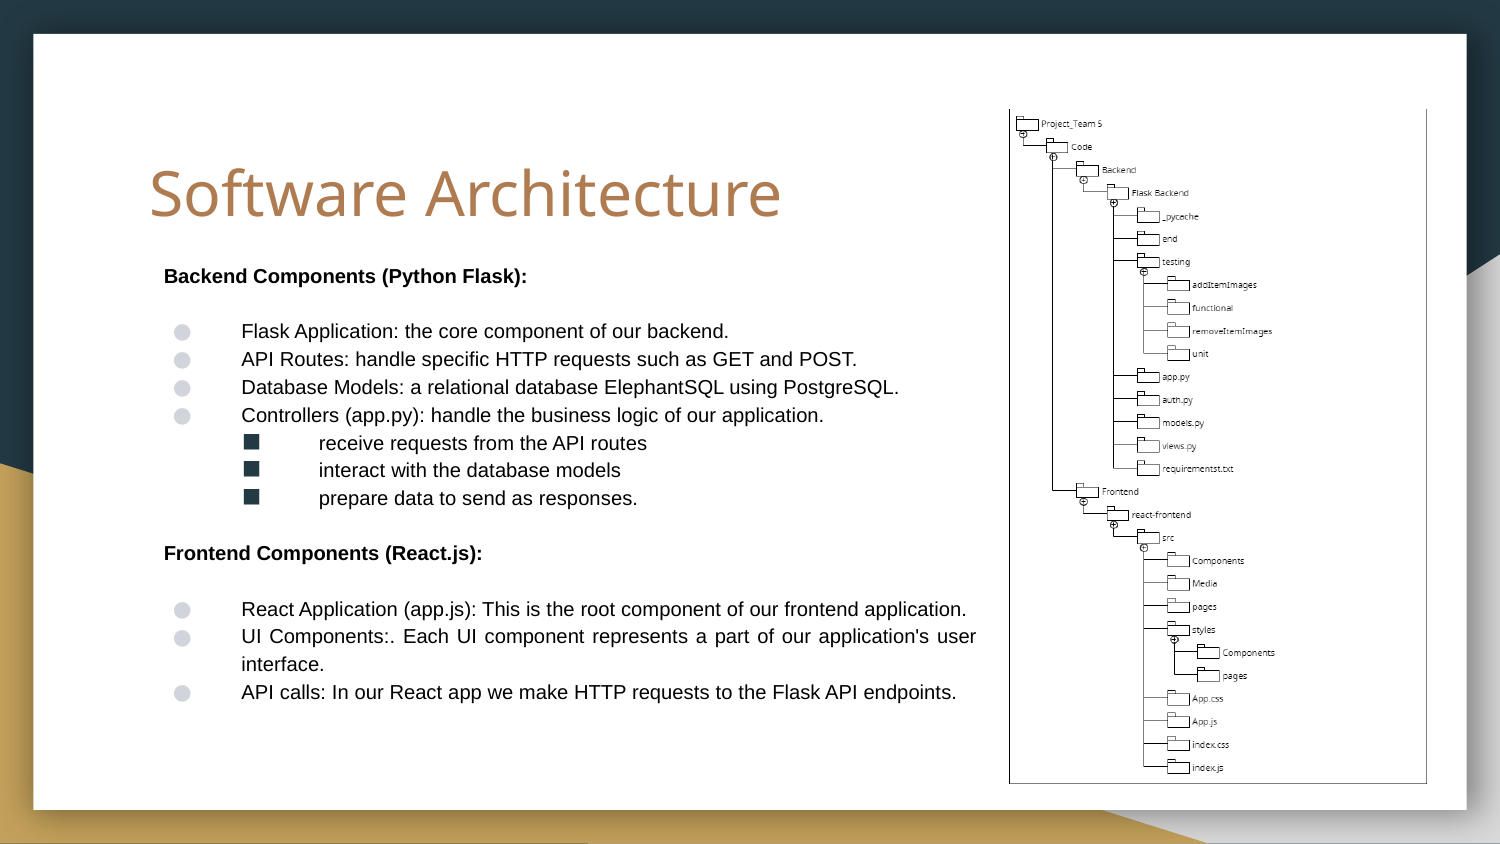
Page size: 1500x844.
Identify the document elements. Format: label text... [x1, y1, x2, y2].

title Software Architecture [134, 138, 1003, 296]
picture [1008, 108, 1427, 785]
list Backend Components (Python Flask): Flask Application: the core component of our backend. API Routes: handle specific HTTP requests such as GET and POST. Database Models: a relational database ElephantSQL using PostgreSQL. Controllers (app.py): handle the business logic of our application. receive requests from the API routes interact with the database models prepare data to send as responses. Frontend Components (React.js): React Application (app.js): This is the root component of our frontend application. UI Components:. Each UI component represents a part of our application's user interface. API calls: In our React app we make HTTP requests to the Flask API endpoints. [71, 244, 994, 727]
